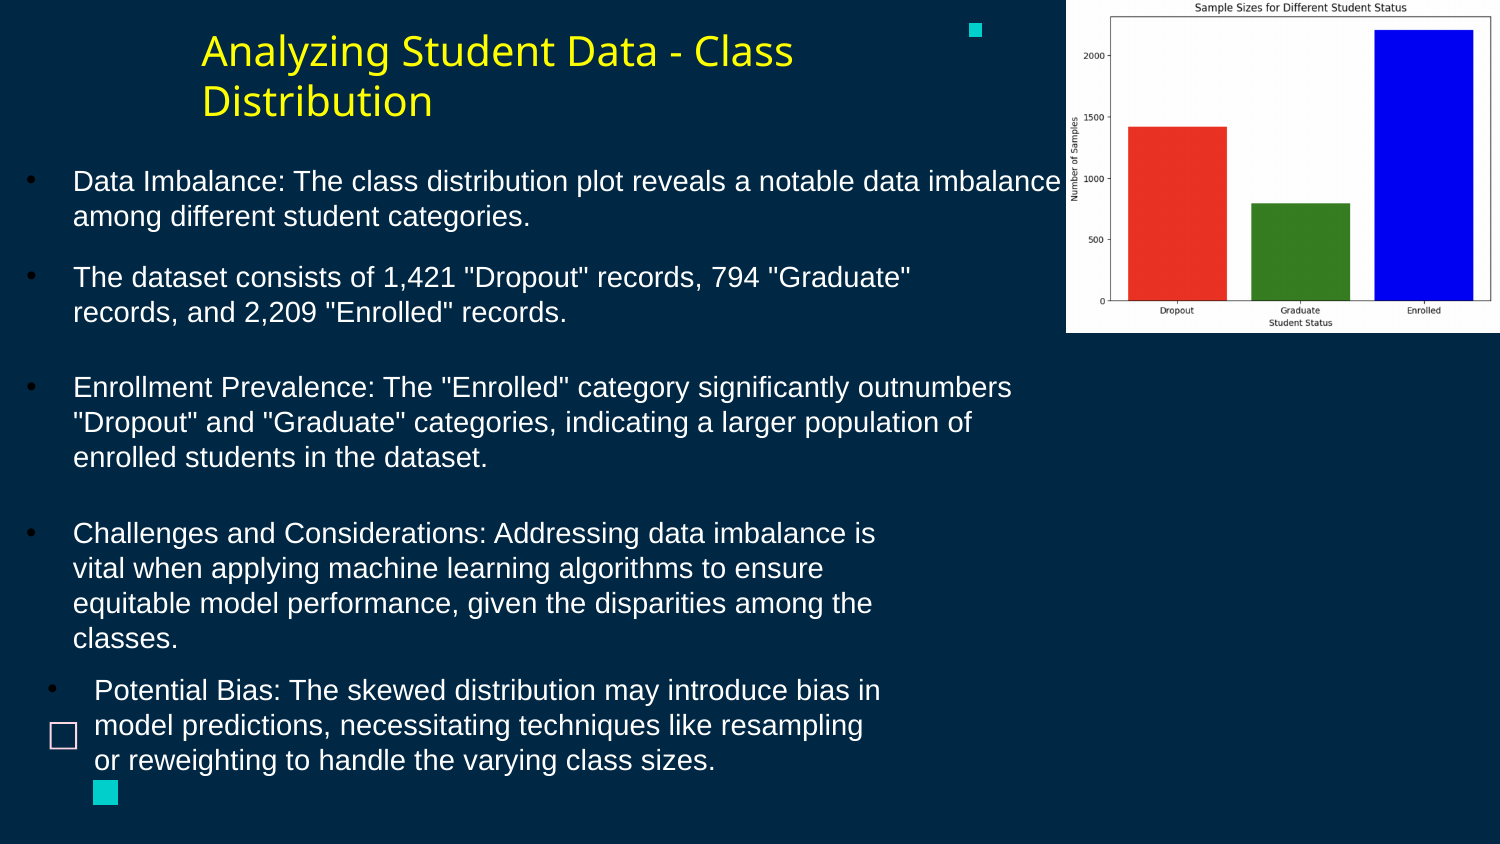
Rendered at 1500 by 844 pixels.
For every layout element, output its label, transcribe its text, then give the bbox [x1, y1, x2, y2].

text_box Potential Bias: The skewed distribution may introduce bias in model predictions, necessitating techniques like resampling or reweighting to handle the varying class sizes. [32, 663, 909, 784]
text_box The dataset consists of 1,421 "Dropout" records, 794 "Graduate" records, and 2,209 "Enrolled" records. [11, 250, 975, 336]
picture [1065, 0, 1500, 333]
text_box Enrollment Prevalence: The "Enrolled" category significantly outnumbers "Dropout" and "Graduate" categories, indicating a larger population of enrolled students in the dataset. [11, 361, 1042, 481]
title Analyzing Student Data - Class Distribution [186, 18, 1047, 141]
text_box Challenges and Considerations: Addressing data imbalance is vital when applying machine learning algorithms to ensure equitable model performance, given the disparities among the classes. [11, 507, 930, 662]
text_box Data Imbalance: The class distribution plot reveals a notable data imbalance among different student categories. [11, 154, 1060, 240]
